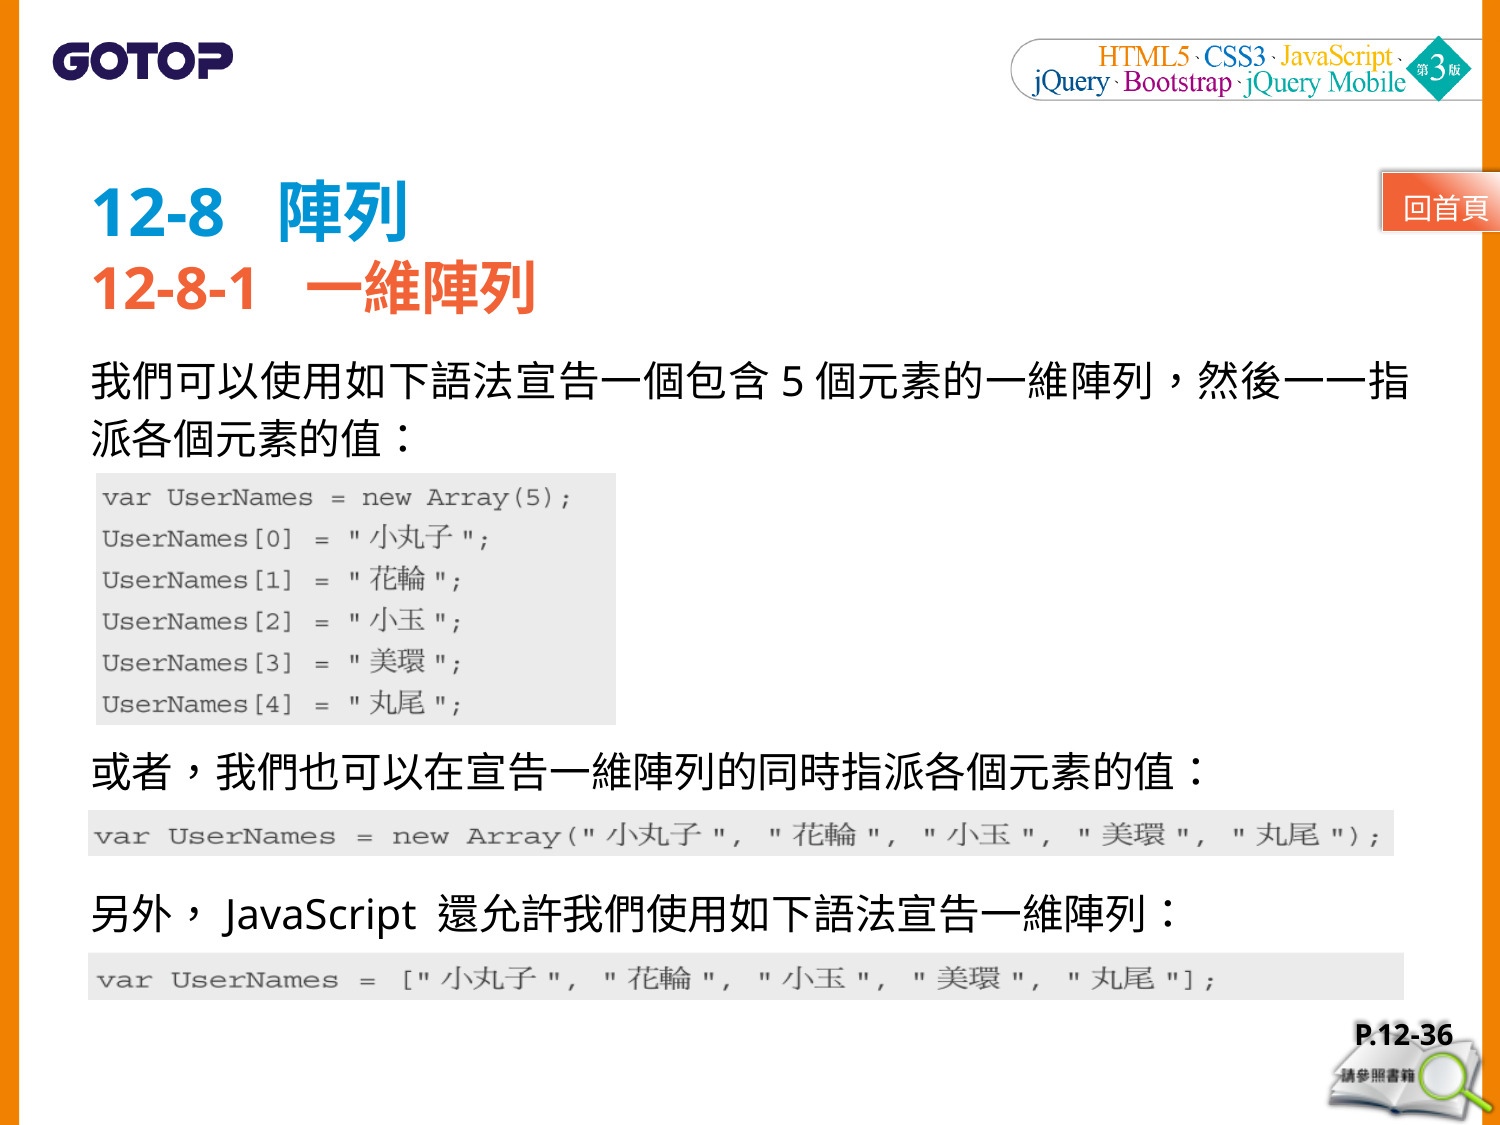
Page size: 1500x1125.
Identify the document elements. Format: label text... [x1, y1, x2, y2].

title 12-8 陣列 [74, 148, 1426, 271]
text_box 回首頁 [1382, 172, 1500, 232]
picture [0, 0, 1500, 1125]
picture [88, 810, 1394, 856]
text_box 12-8-1 一維陣列 我們可以使用如下語法宣告一個包含5個元素的一維陣列，然後一一指派各個元素的值： 或者，我們也可以在宣告一維陣列的同時指派各個元素的值： 另外，JavaScript 還允許我們使用如下語法宣告一維陣列： [74, 271, 1425, 1013]
list P.12-36 [1293, 1016, 1469, 1069]
picture [95, 473, 616, 725]
picture [88, 951, 1404, 1000]
